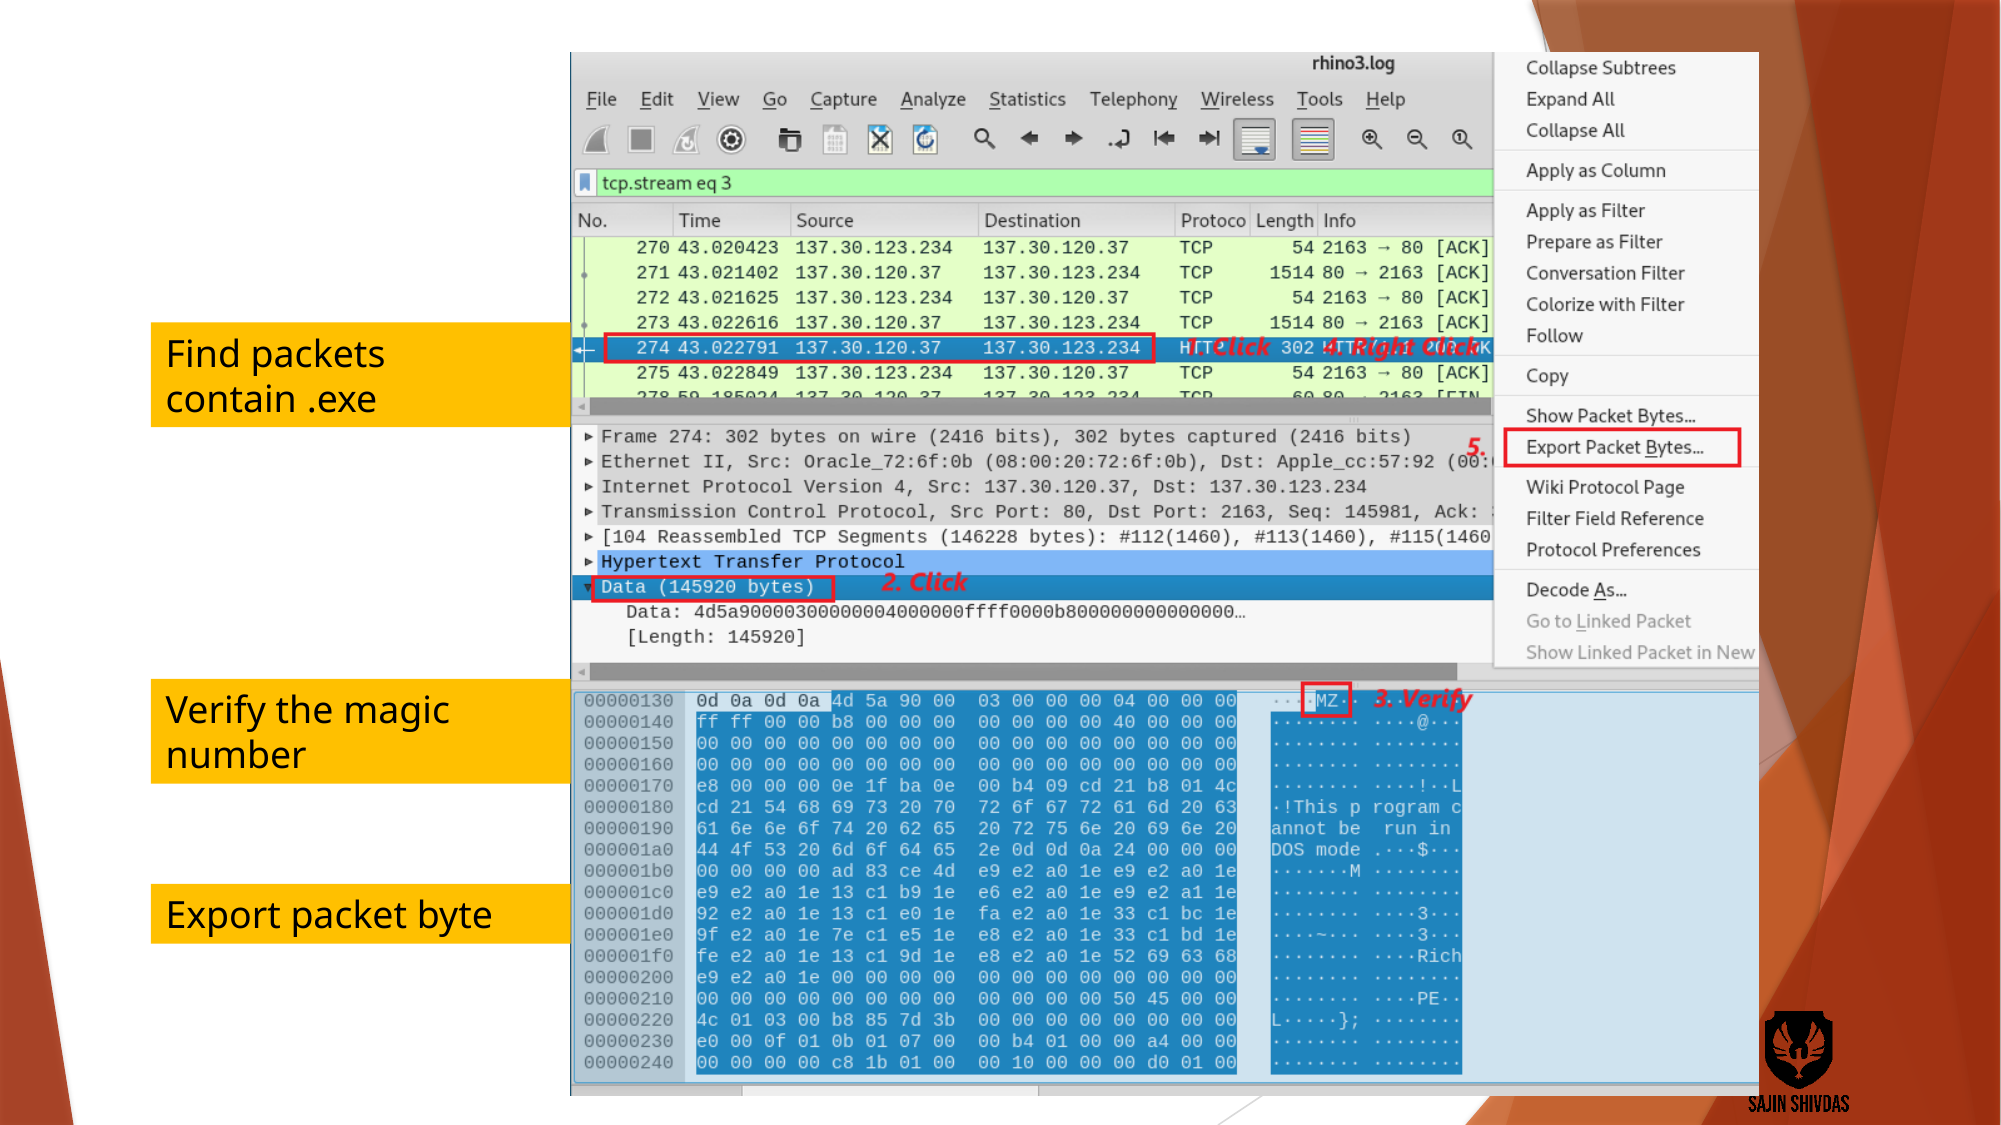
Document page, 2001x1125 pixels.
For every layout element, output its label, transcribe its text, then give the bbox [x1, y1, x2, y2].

text_box Find packets contain .exe [150, 322, 565, 428]
picture [570, 52, 1863, 1125]
text_box Export packet byte [150, 883, 565, 944]
text_box Verify the magic number [150, 678, 565, 784]
